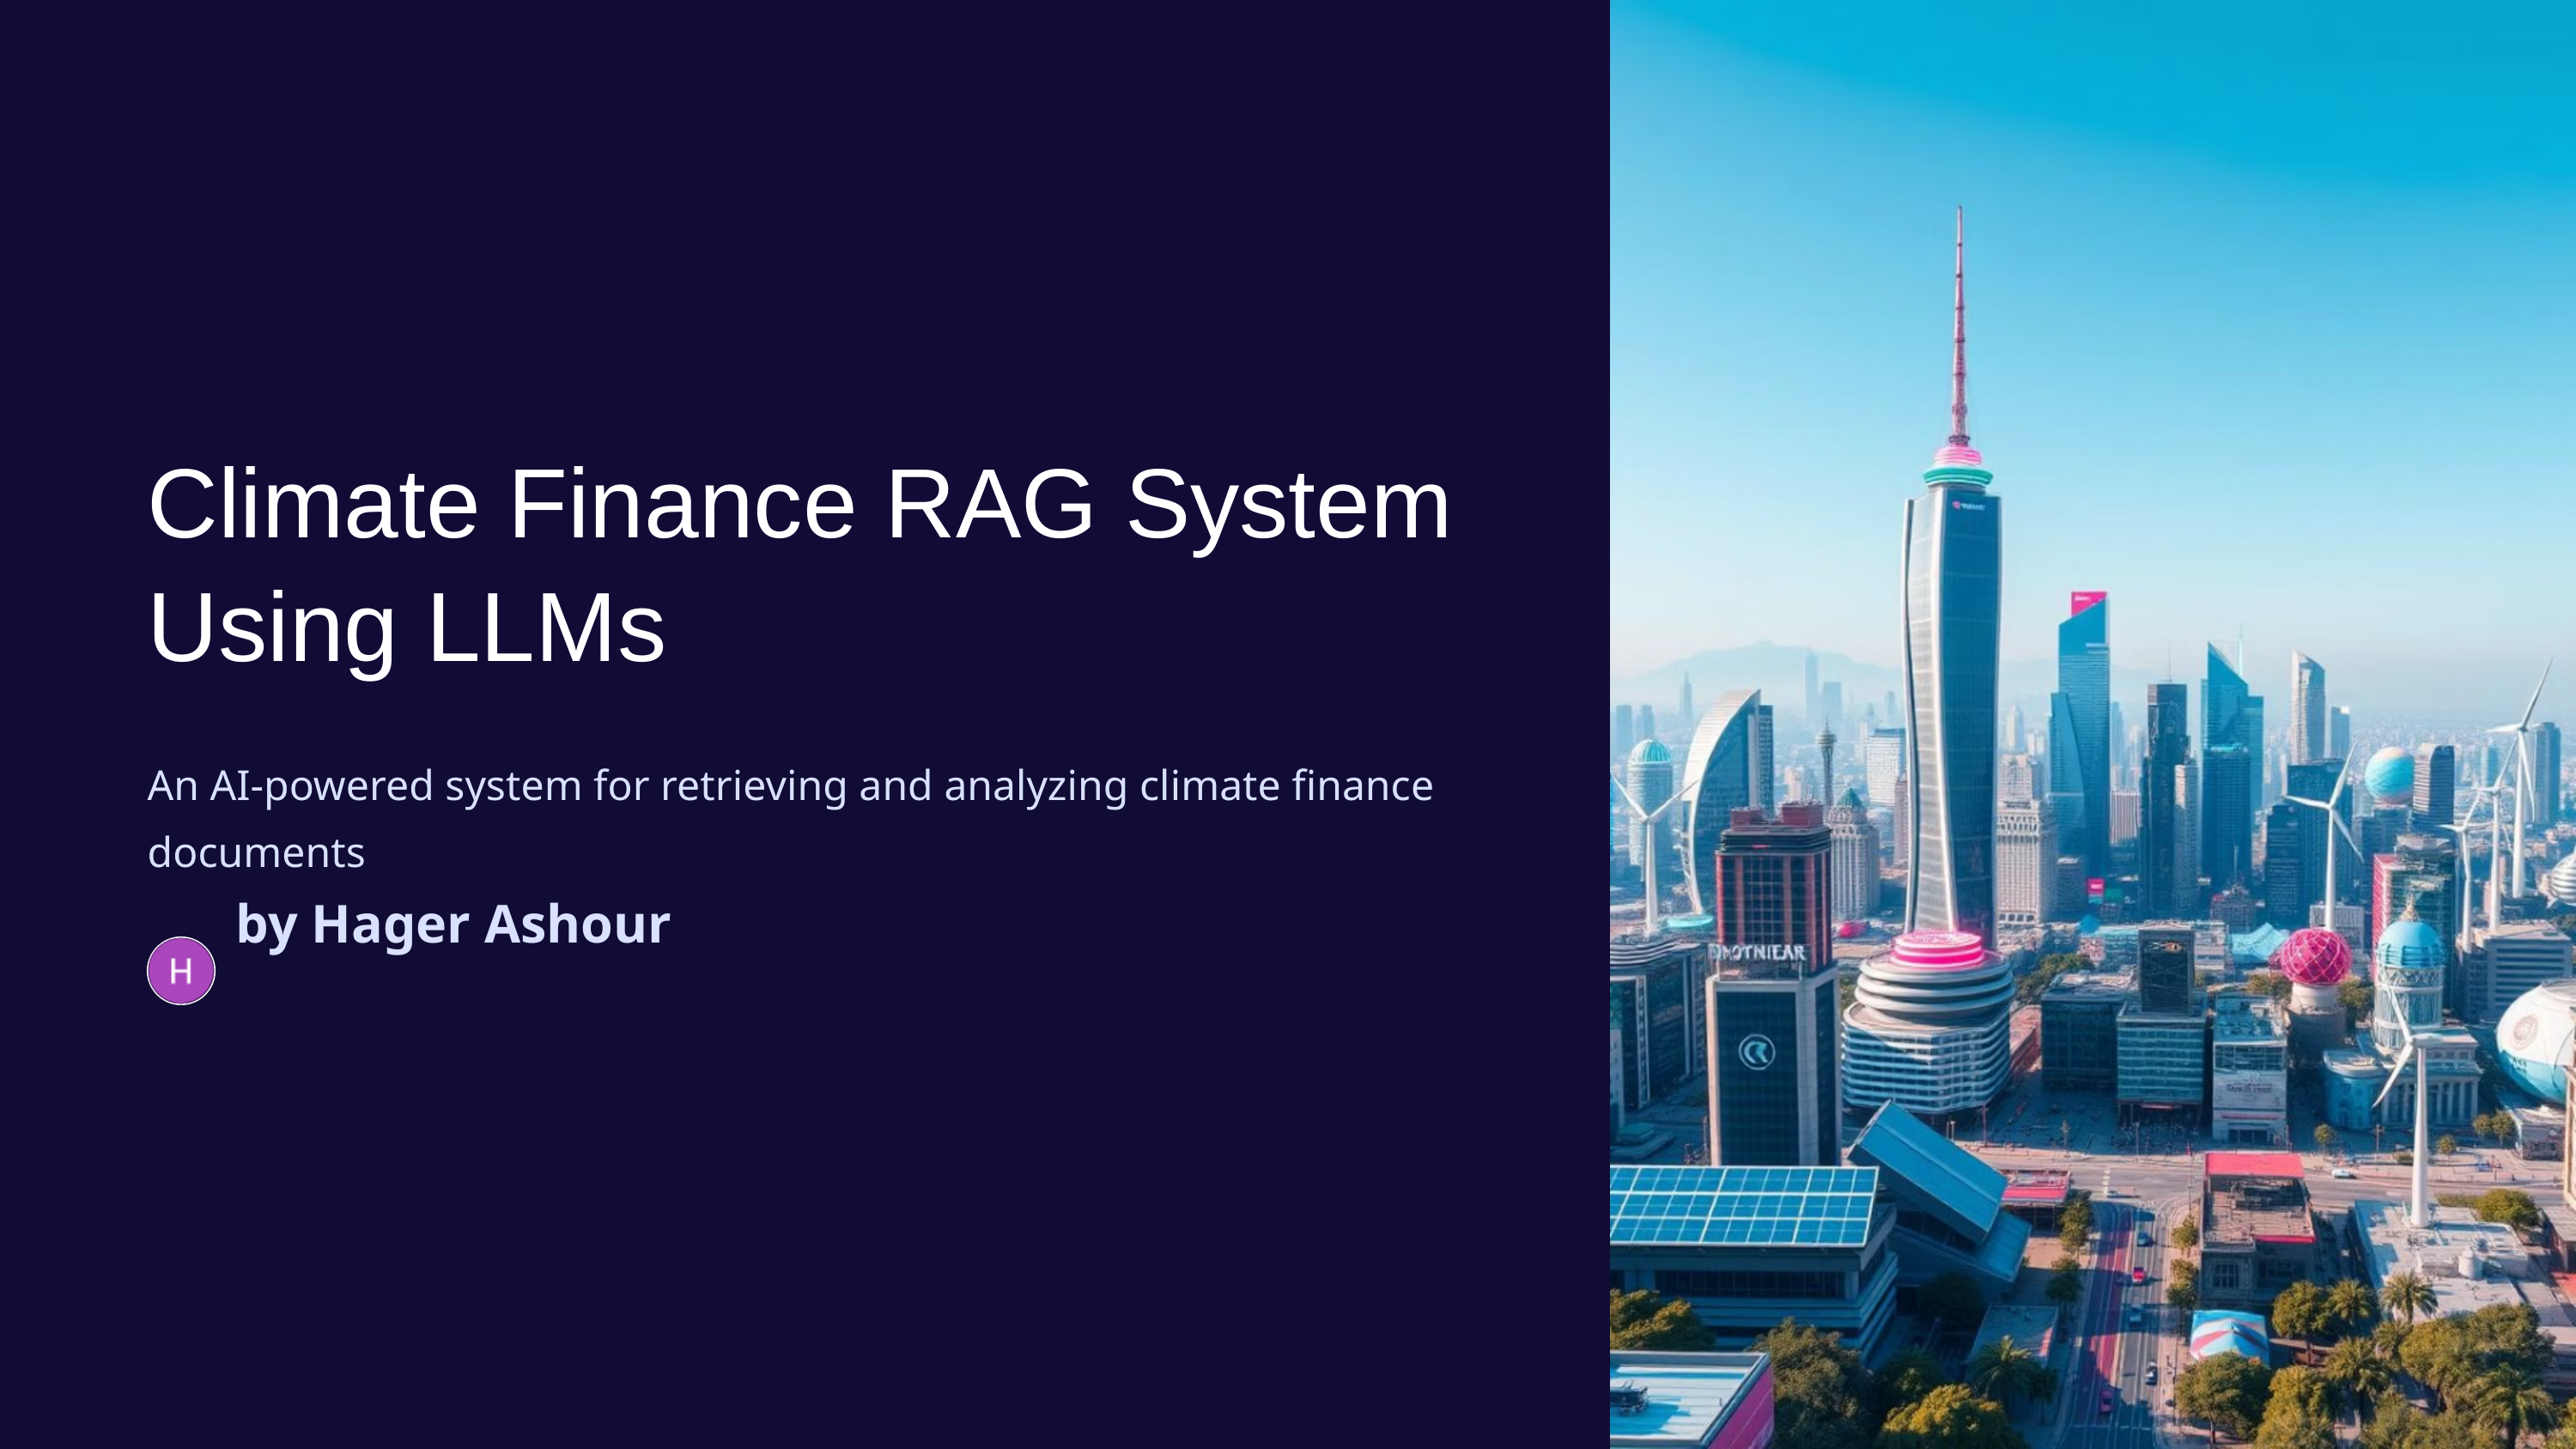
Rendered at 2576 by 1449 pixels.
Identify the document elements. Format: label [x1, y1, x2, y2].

text_box [235, 886, 720, 1009]
text_box [147, 751, 1463, 888]
text_box [147, 440, 1463, 689]
text_box [146, 936, 216, 1006]
text_box [0, 0, 2576, 1449]
